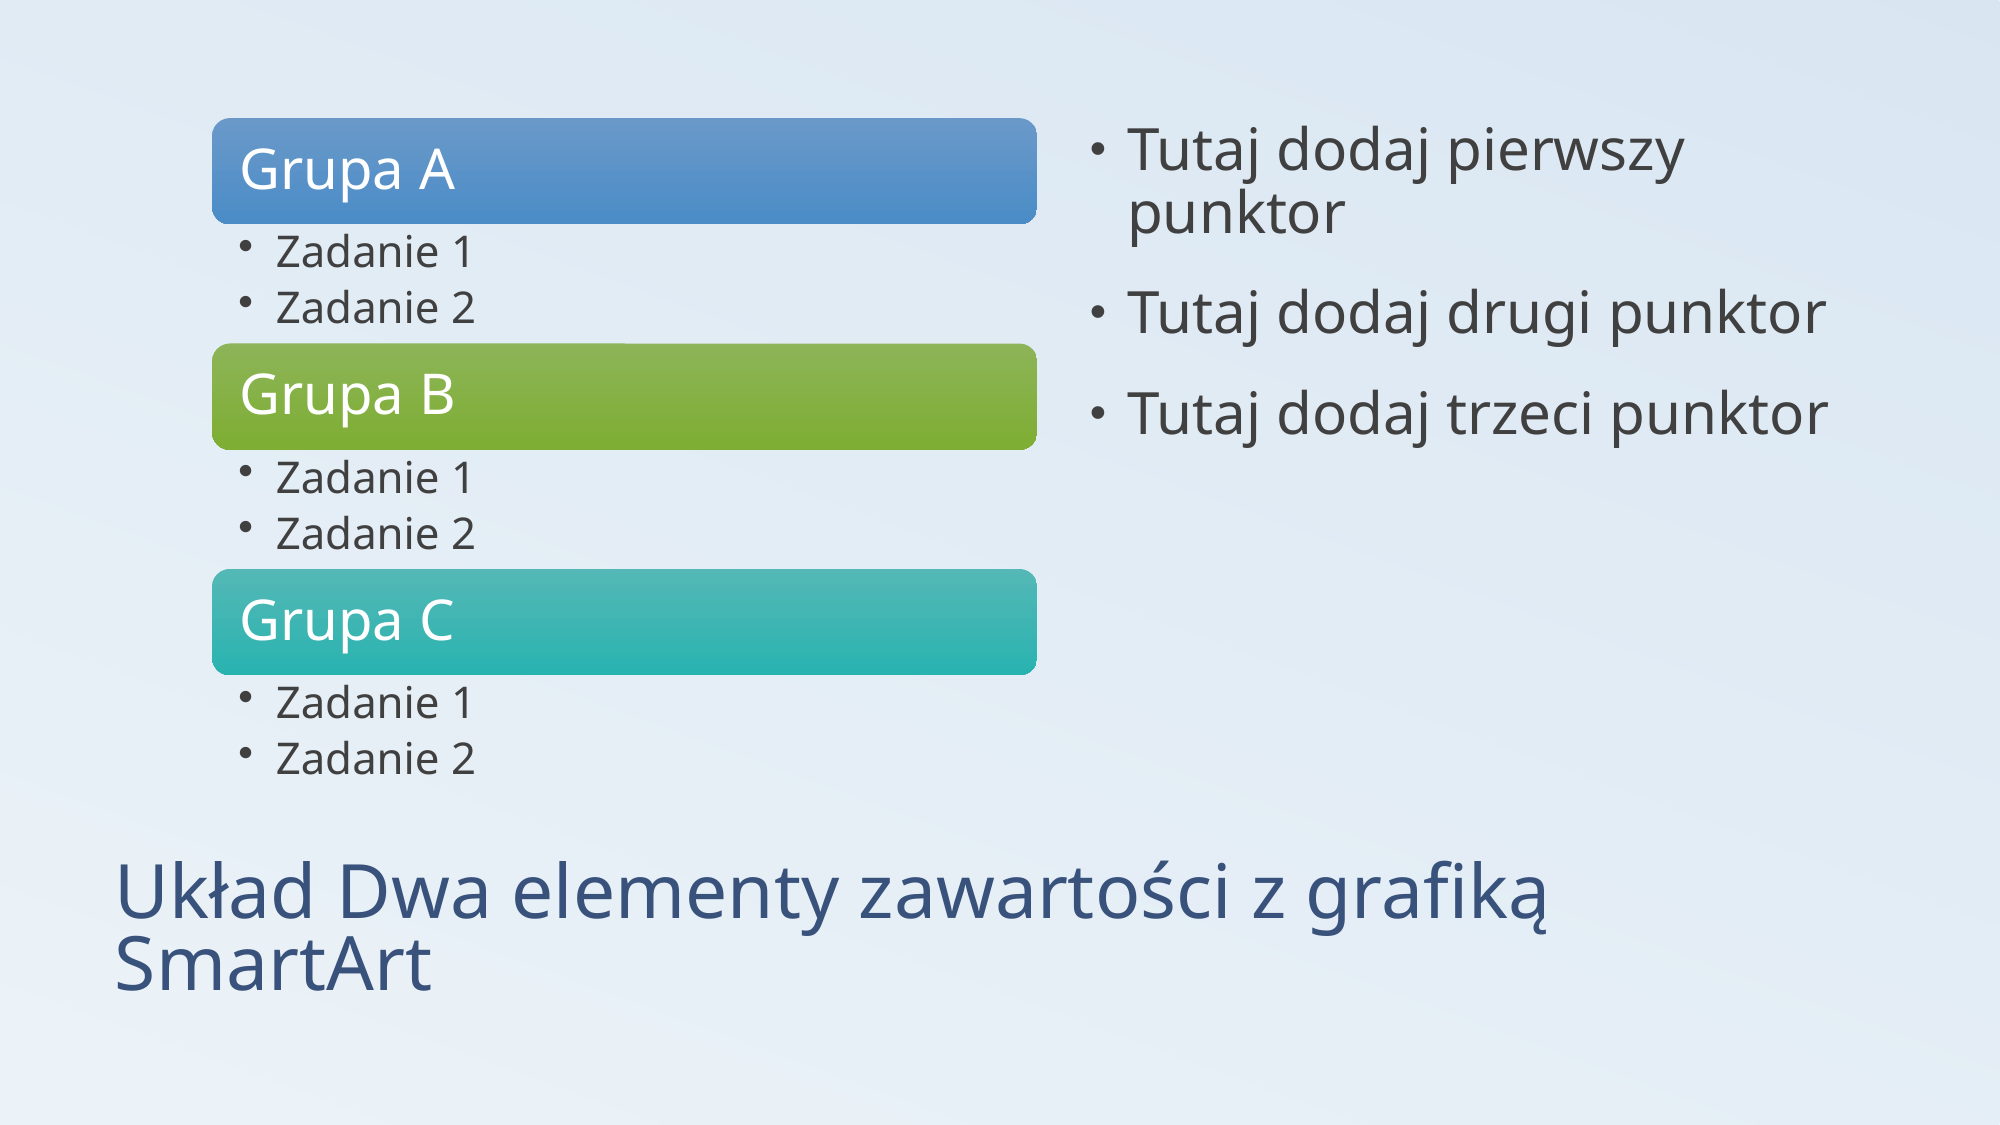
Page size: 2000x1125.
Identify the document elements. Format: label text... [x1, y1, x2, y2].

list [212, 112, 1038, 800]
list Tutaj dodaj pierwszy punktor Tutaj dodaj drugi punktor Tutaj dodaj trzeci punktor [1074, 112, 1900, 800]
title Układ Dwa elementy zawartości z grafiką SmartArt [99, 837, 1900, 1013]
